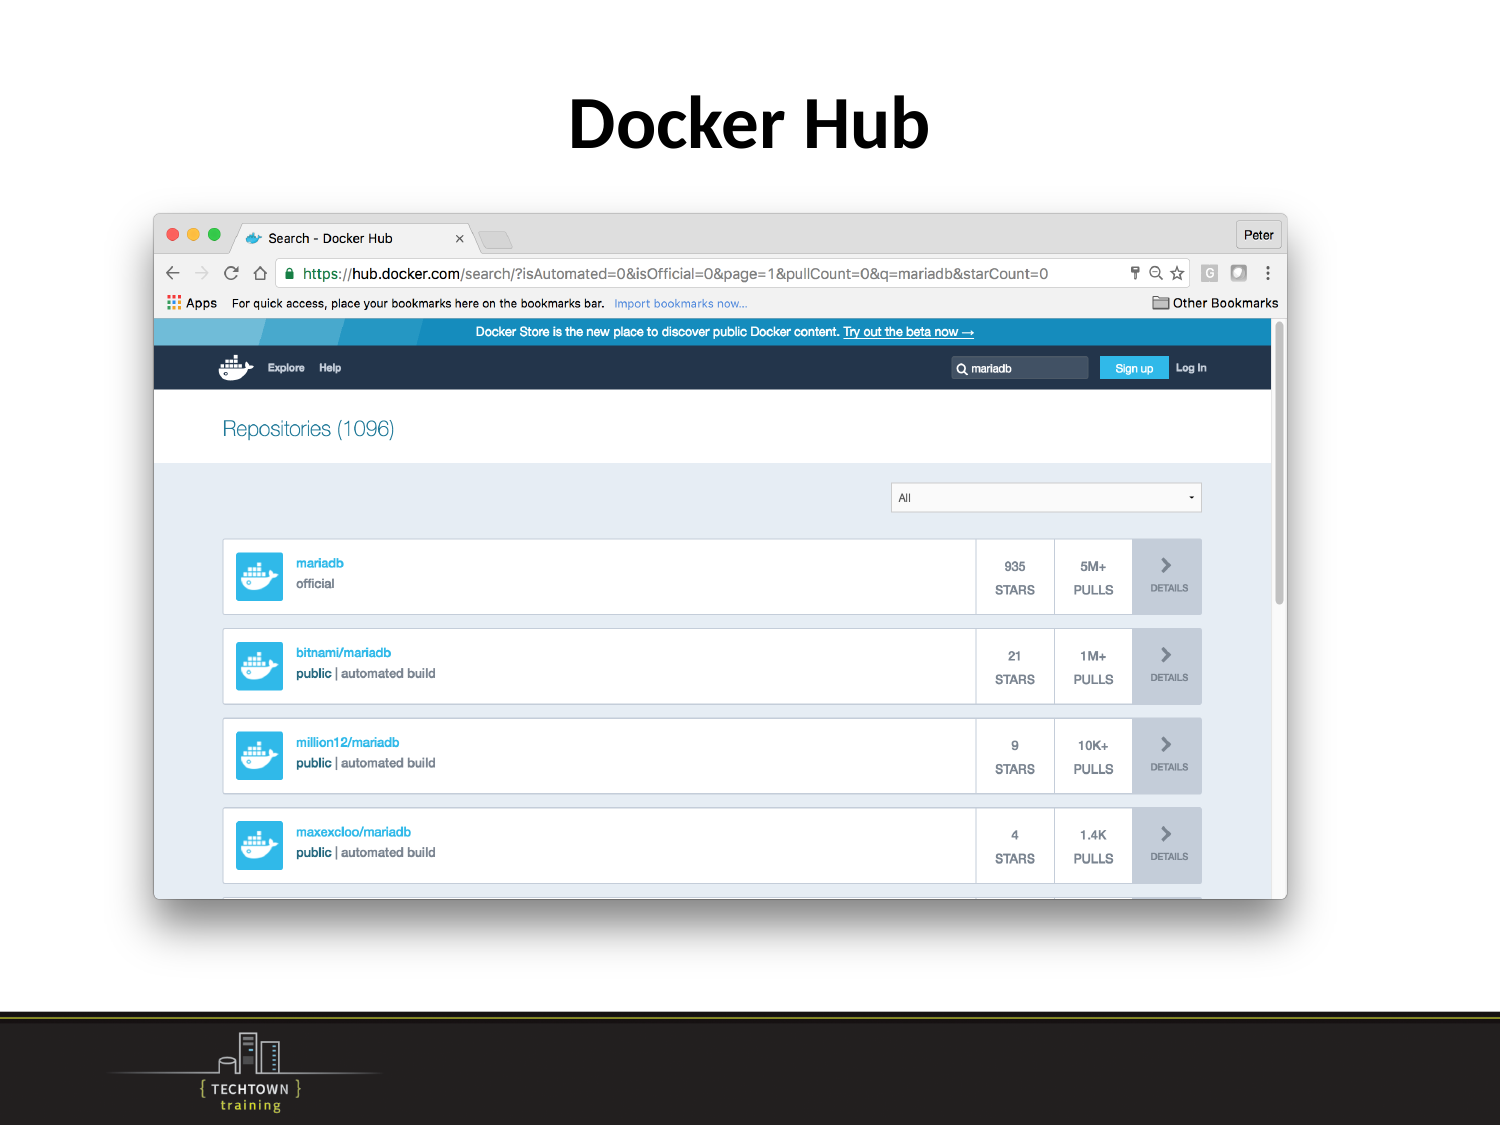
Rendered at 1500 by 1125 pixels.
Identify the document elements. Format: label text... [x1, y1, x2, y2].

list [95, 179, 1345, 986]
picture [0, 0, 1500, 1125]
title Docker Hub [75, 24, 1425, 213]
